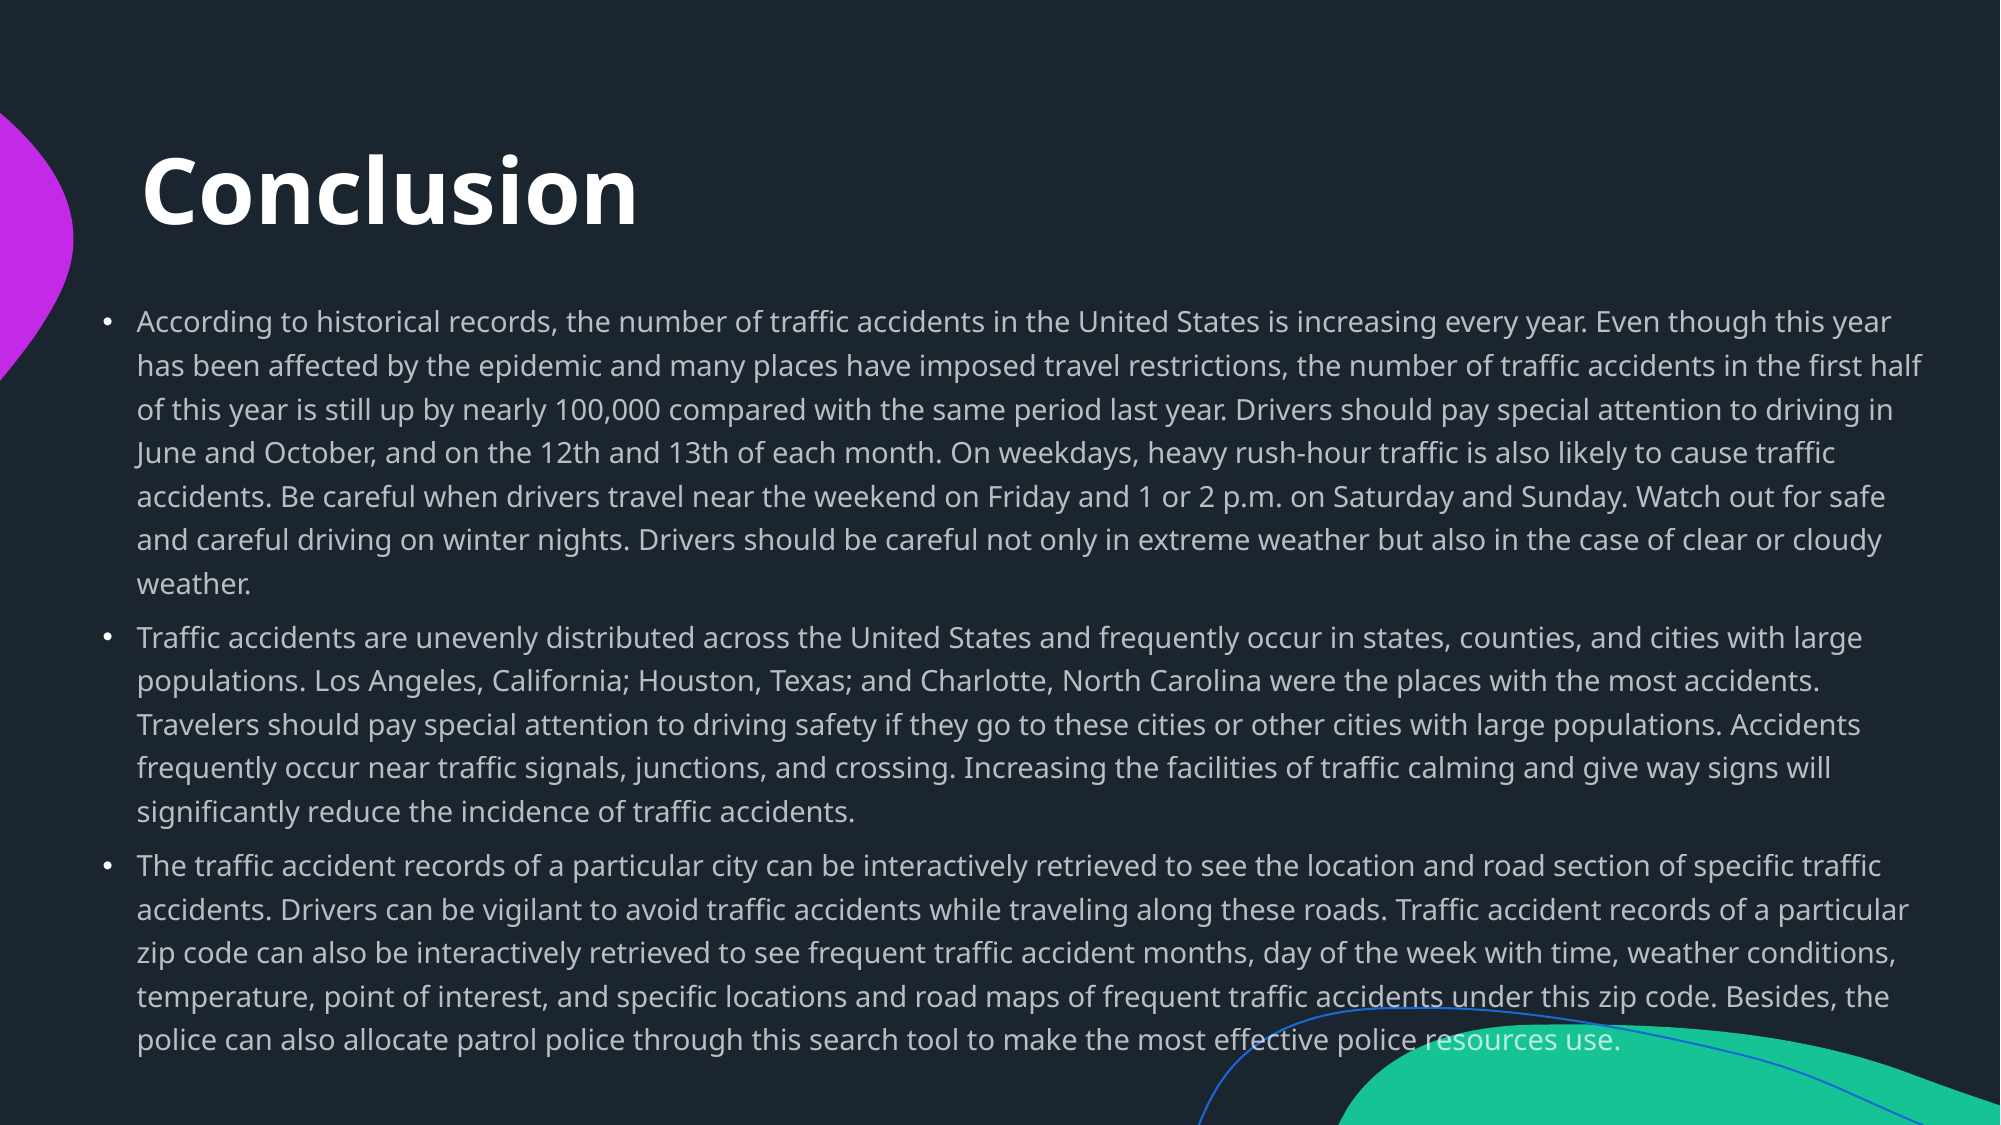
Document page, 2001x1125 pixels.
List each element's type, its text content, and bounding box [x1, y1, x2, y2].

list According to historical records, the number of traffic accidents in the United States is increasing every year. Even though this year has been affected by the epidemic and many places have imposed travel restrictions, the number of traffic accidents in the first half of this year is still up by nearly 100,000 compared with the same period last year. Drivers should pay special attention to driving in June and October, and on the 12th and 13th of each month. On weekdays, heavy rush-hour traffic is also likely to cause traffic accidents. Be careful when drivers travel near the weekend on Friday and 1 or 2 p.m. on Saturday and Sunday. Watch out for safe and careful driving on winter nights. Drivers should be careful not only in extreme weather but also in the case of clear or cloudy weather. Traffic accidents are unevenly distributed across the United States and frequently occur in states, counties, and cities with large populations. Los Angeles, California; Houston, Texas; and Charlotte, North Carolina were the places with the most accidents. Travelers should pay special attention to driving safety if they go to these cities or other cities with large populations. Accidents frequently occur near traffic signals, junctions, and crossing. Increasing the facilities of traffic calming and give way signs will significantly reduce the incidence of traffic accidents. The traffic accident records of a particular city can be interactively retrieved to see the location and road section of specific traffic accidents. Drivers can be vigilant to avoid traffic accidents while traveling along these roads. Traffic accident records of a particular zip code can also be interactively retrieved to see frequent traffic accident months, day of the week with time, weather conditions, temperature, point of interest, and specific locations and road maps of frequent traffic accidents under this zip code. Besides, the police can also allocate patrol police through this search tool to make the most effective police resources use. [87, 287, 1941, 1085]
title Conclusion [125, 125, 1875, 287]
